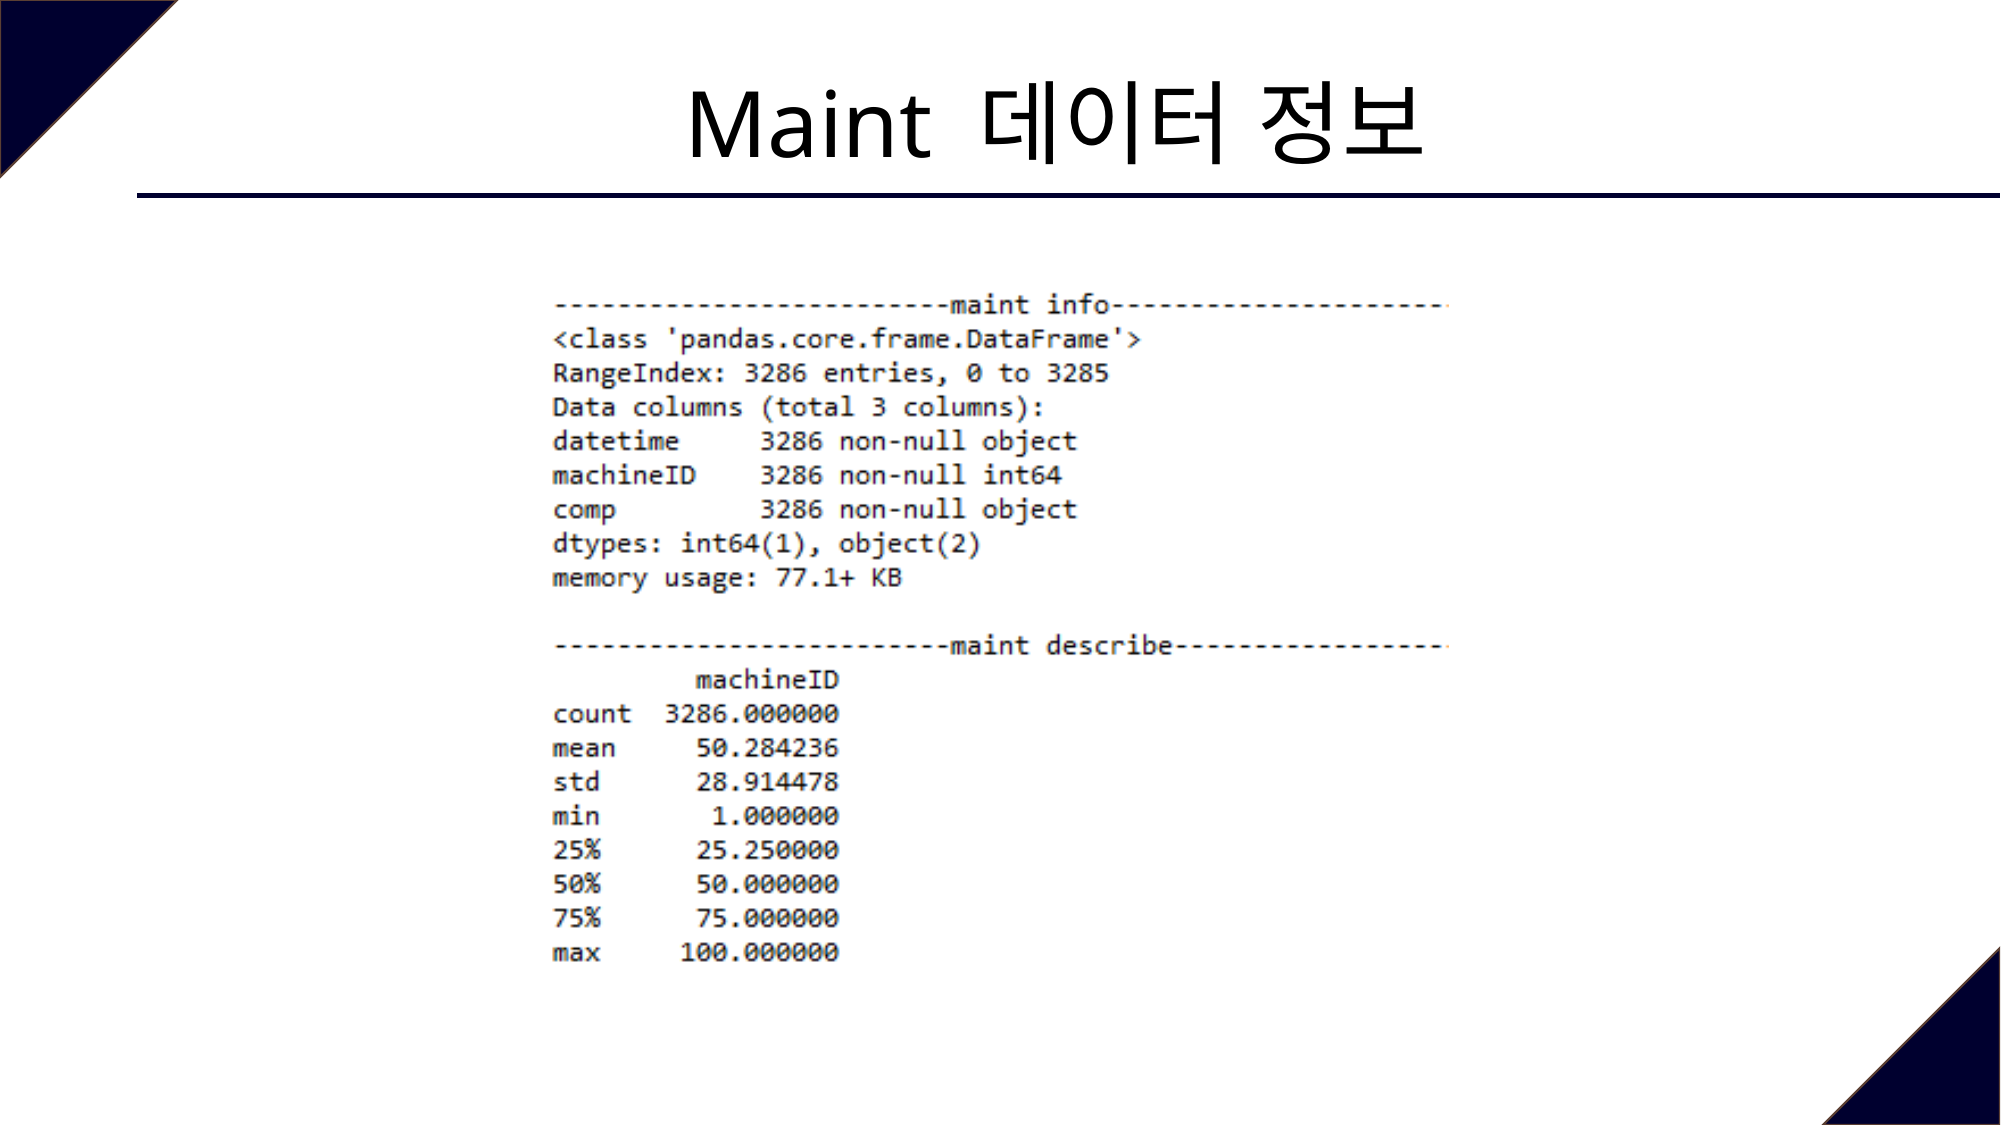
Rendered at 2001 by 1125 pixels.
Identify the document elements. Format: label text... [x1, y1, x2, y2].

title Maint 데이터 정보 [137, 59, 2000, 196]
picture [551, 278, 1449, 989]
